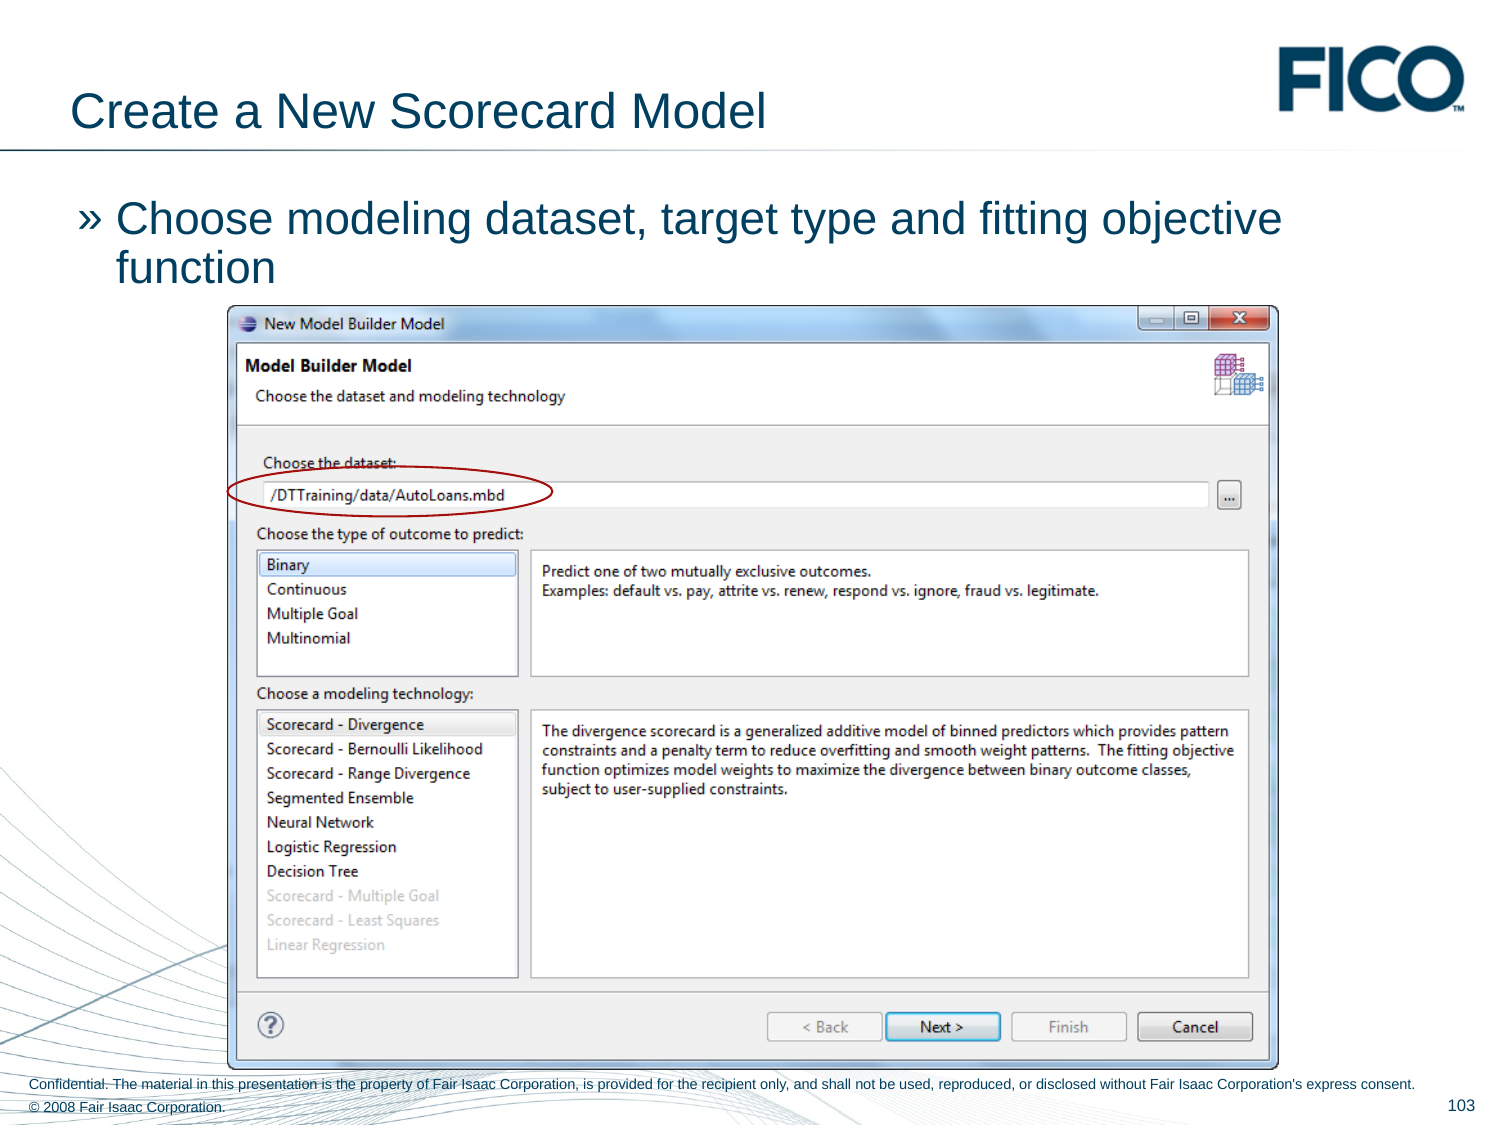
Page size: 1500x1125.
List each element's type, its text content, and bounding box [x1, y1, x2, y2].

list Choose modeling dataset, target type and fitting objective function [62, 187, 1463, 303]
picture [0, 0, 1500, 1125]
title Create a New Scorecard Model [62, 0, 1463, 139]
